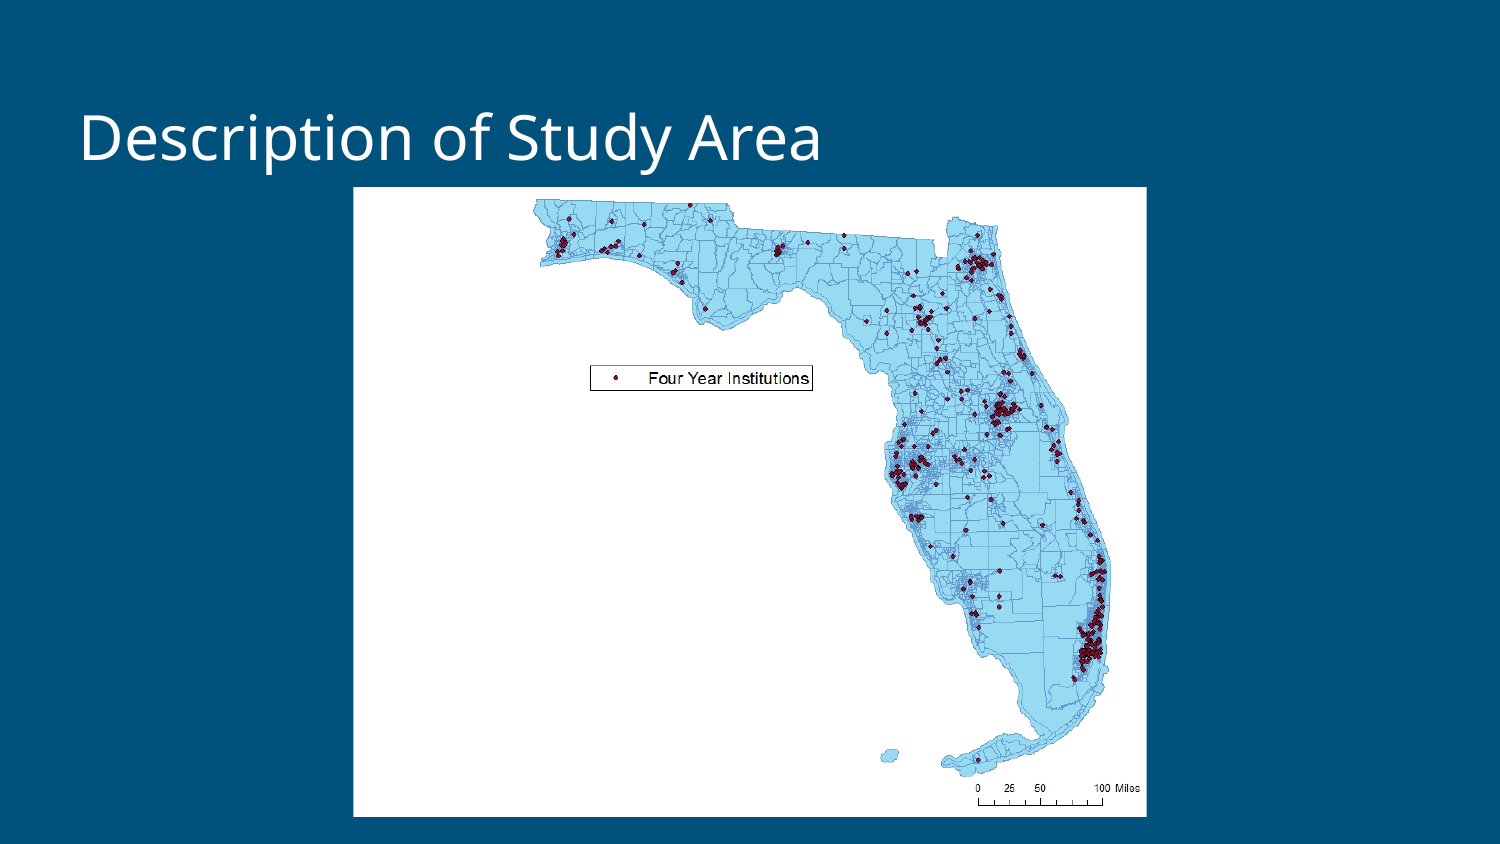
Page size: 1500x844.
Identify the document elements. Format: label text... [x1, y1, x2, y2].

picture [354, 188, 1146, 816]
title Description of Study Area [63, 75, 1437, 188]
